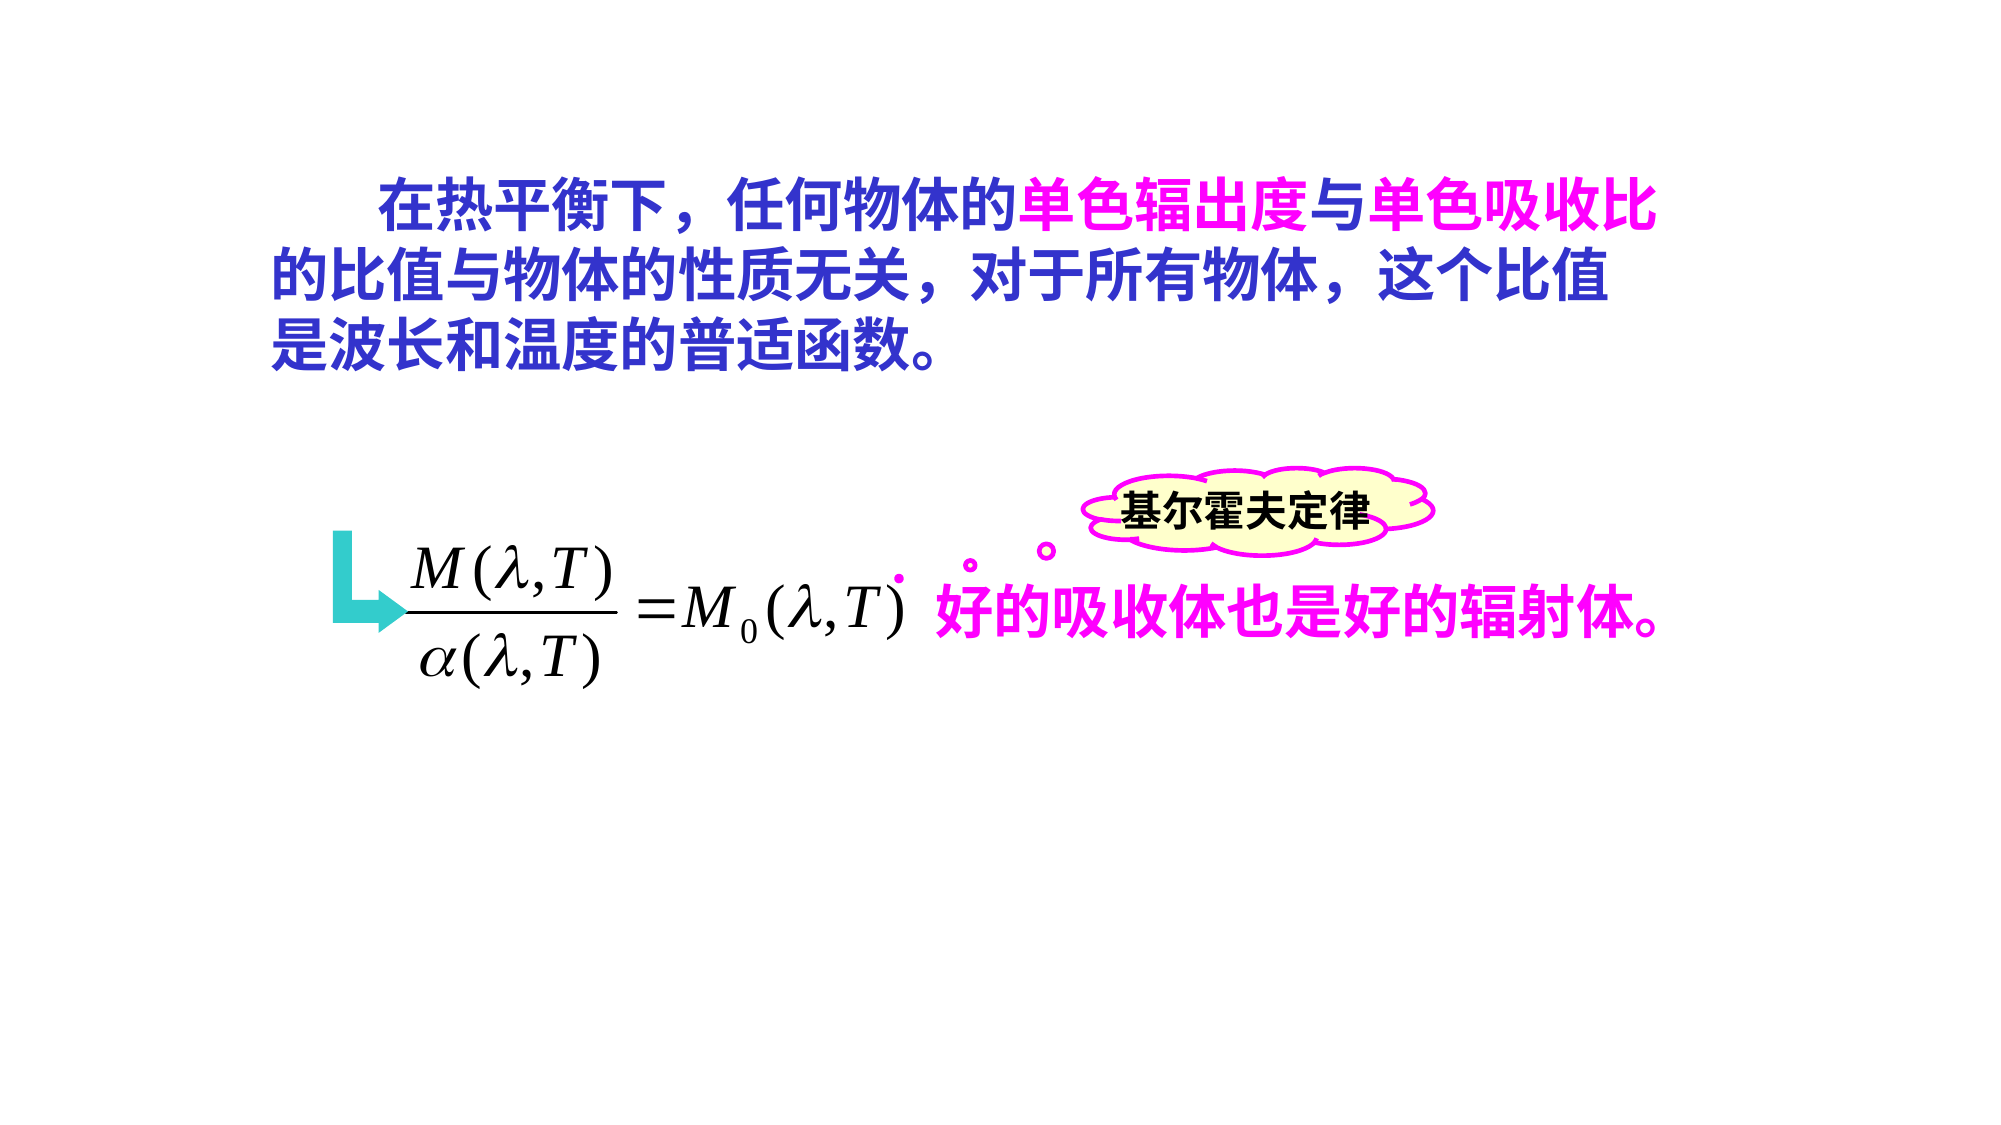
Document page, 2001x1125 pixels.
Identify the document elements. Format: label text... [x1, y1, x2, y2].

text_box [395, 529, 915, 700]
text_box 基尔霍夫定律 [965, 560, 976, 571]
text_box 好的吸收体也是好的辐射体。 [920, 567, 1721, 653]
text_box 基尔霍夫定律 [1039, 543, 1054, 559]
text_box 在热平衡下，任何物体的单色辐出度与单色吸收比的比值与物体的性质无关，对于所有物体，这个比值是波长和温度的普适函数。 [255, 160, 1681, 386]
text_box [332, 530, 390, 633]
text_box 基尔霍夫定律 [1082, 468, 1434, 556]
